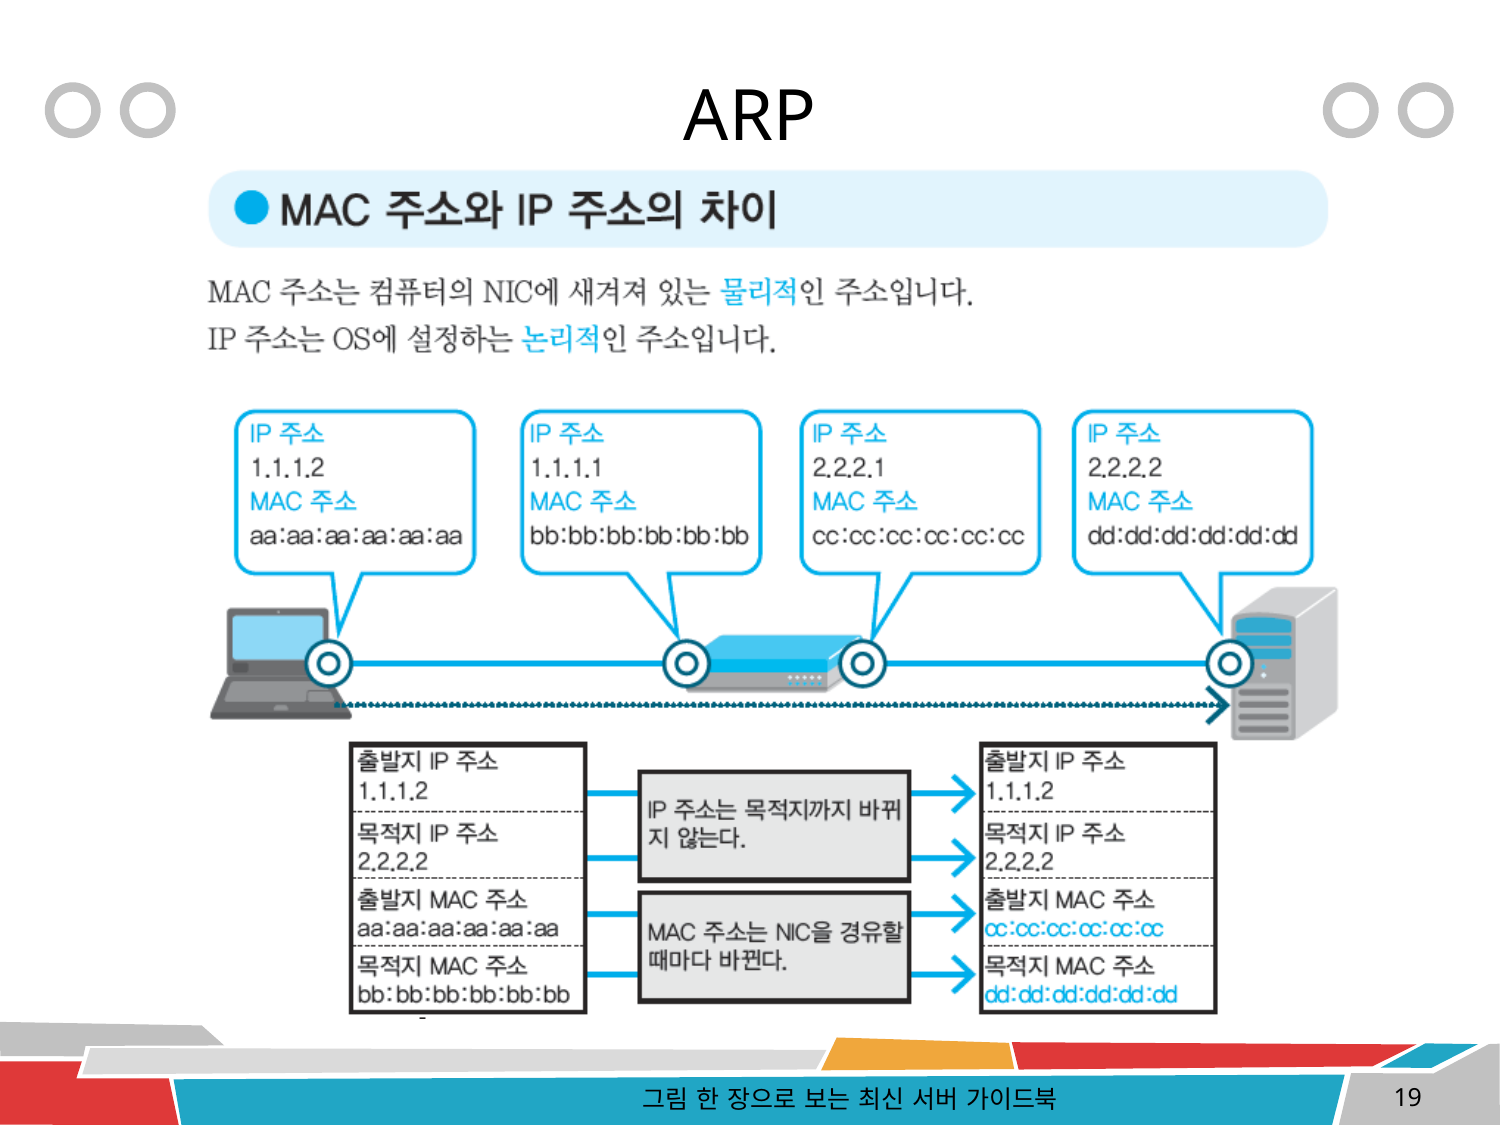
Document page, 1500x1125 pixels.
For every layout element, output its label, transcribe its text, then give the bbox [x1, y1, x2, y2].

title ARP [175, 18, 1325, 206]
picture [195, 164, 1344, 1019]
footer 그림 한 장으로 보는 최신 서버 가이드북 [438, 1080, 1263, 1118]
slide_number 19 [1361, 1080, 1437, 1118]
